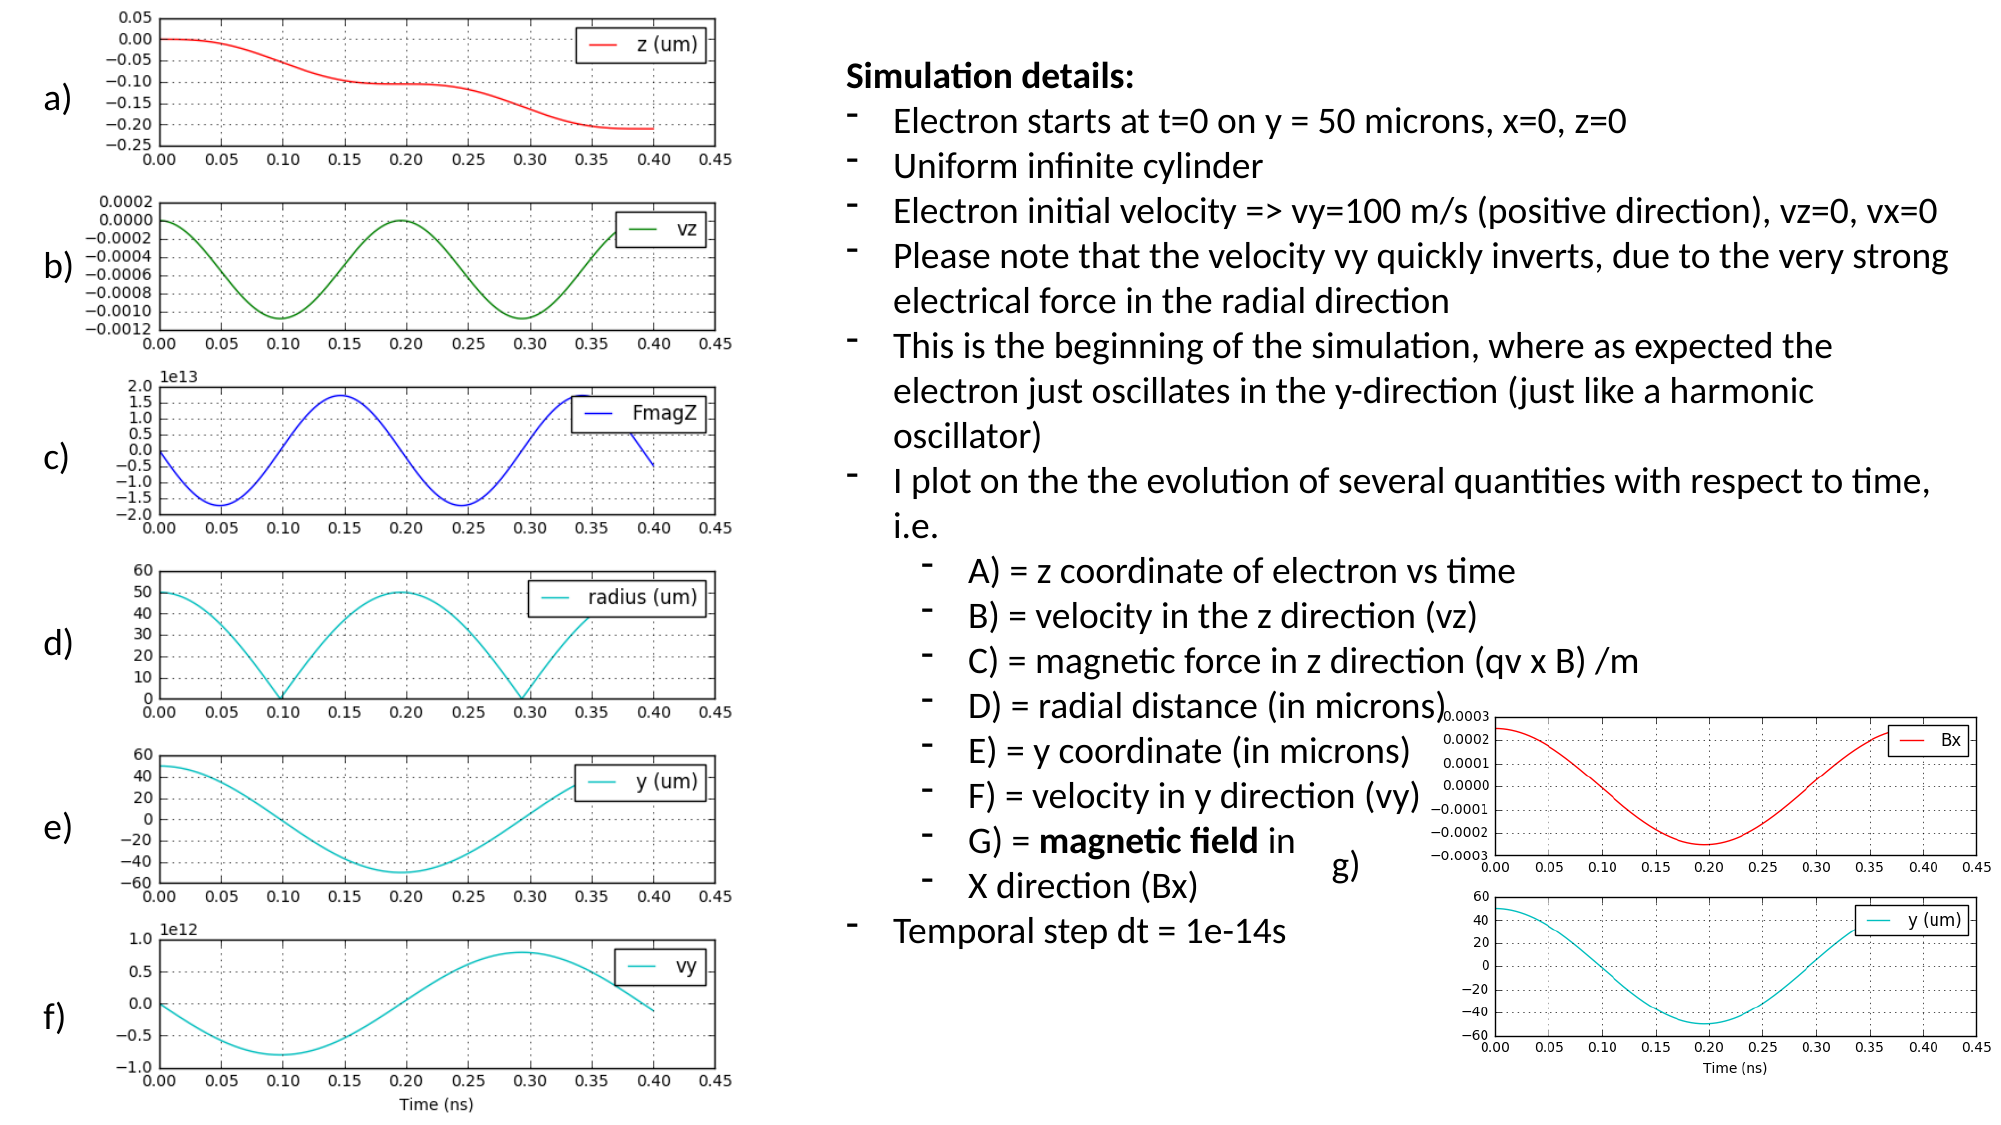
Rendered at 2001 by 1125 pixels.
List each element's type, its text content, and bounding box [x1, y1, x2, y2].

picture [1420, 700, 2000, 1085]
text_box Simulation details: Electron starts at t=0 on y = 50 microns, x=0, z=0 Uniform infinite cylinder Electron initial velocity => vy=100 m/s (positive direction), vz=0, vx=0 Please note that the velocity vy quickly inverts, due to the very strong electrical force in the radial direction This is the beginning of the simulation, where as expected the electron just oscillates in the y-direction (just like a harmonic oscillator) I plot on the the evolution of several quantities with respect to time, i.e. A) = z coordinate of electron vs time B) = velocity in the z direction (vz) C) = magnetic force in z direction (qv x B) /m D) = radial distance (in microns) E) = y coordinate (in microns) F) = velocity in y direction (vy) G) = magnetic field in X direction (Bx) Temporal step dt = 1e-14s [1406, 43, 1981, 1003]
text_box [28, 0, 1406, 1125]
